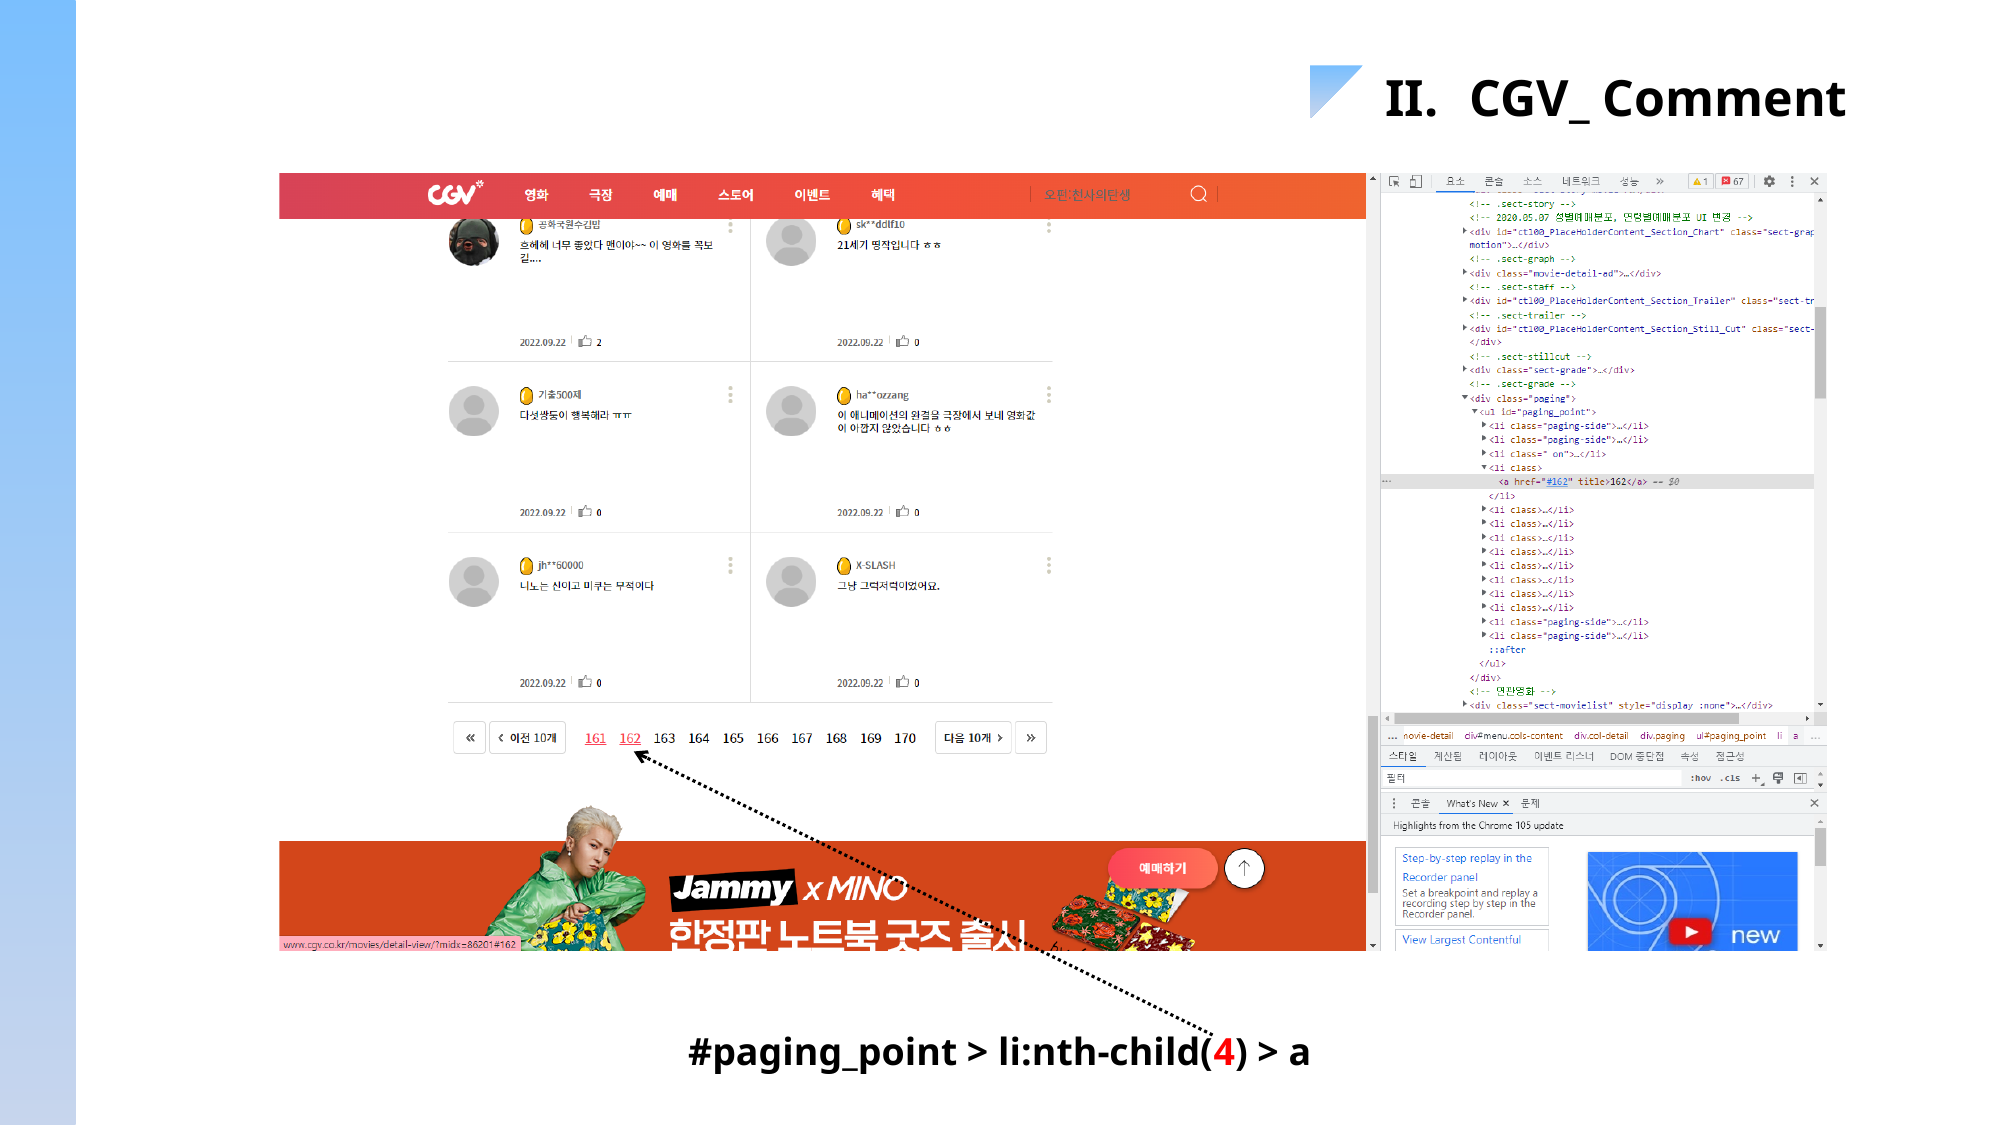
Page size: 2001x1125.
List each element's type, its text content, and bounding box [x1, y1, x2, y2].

text_box [1308, 64, 1366, 121]
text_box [633, 751, 1213, 1035]
text_box #paging_point > li:nth-child(4) > a [673, 1021, 1327, 1081]
picture [279, 173, 1827, 951]
text_box CGV_ Comment [907, 65, 1863, 159]
